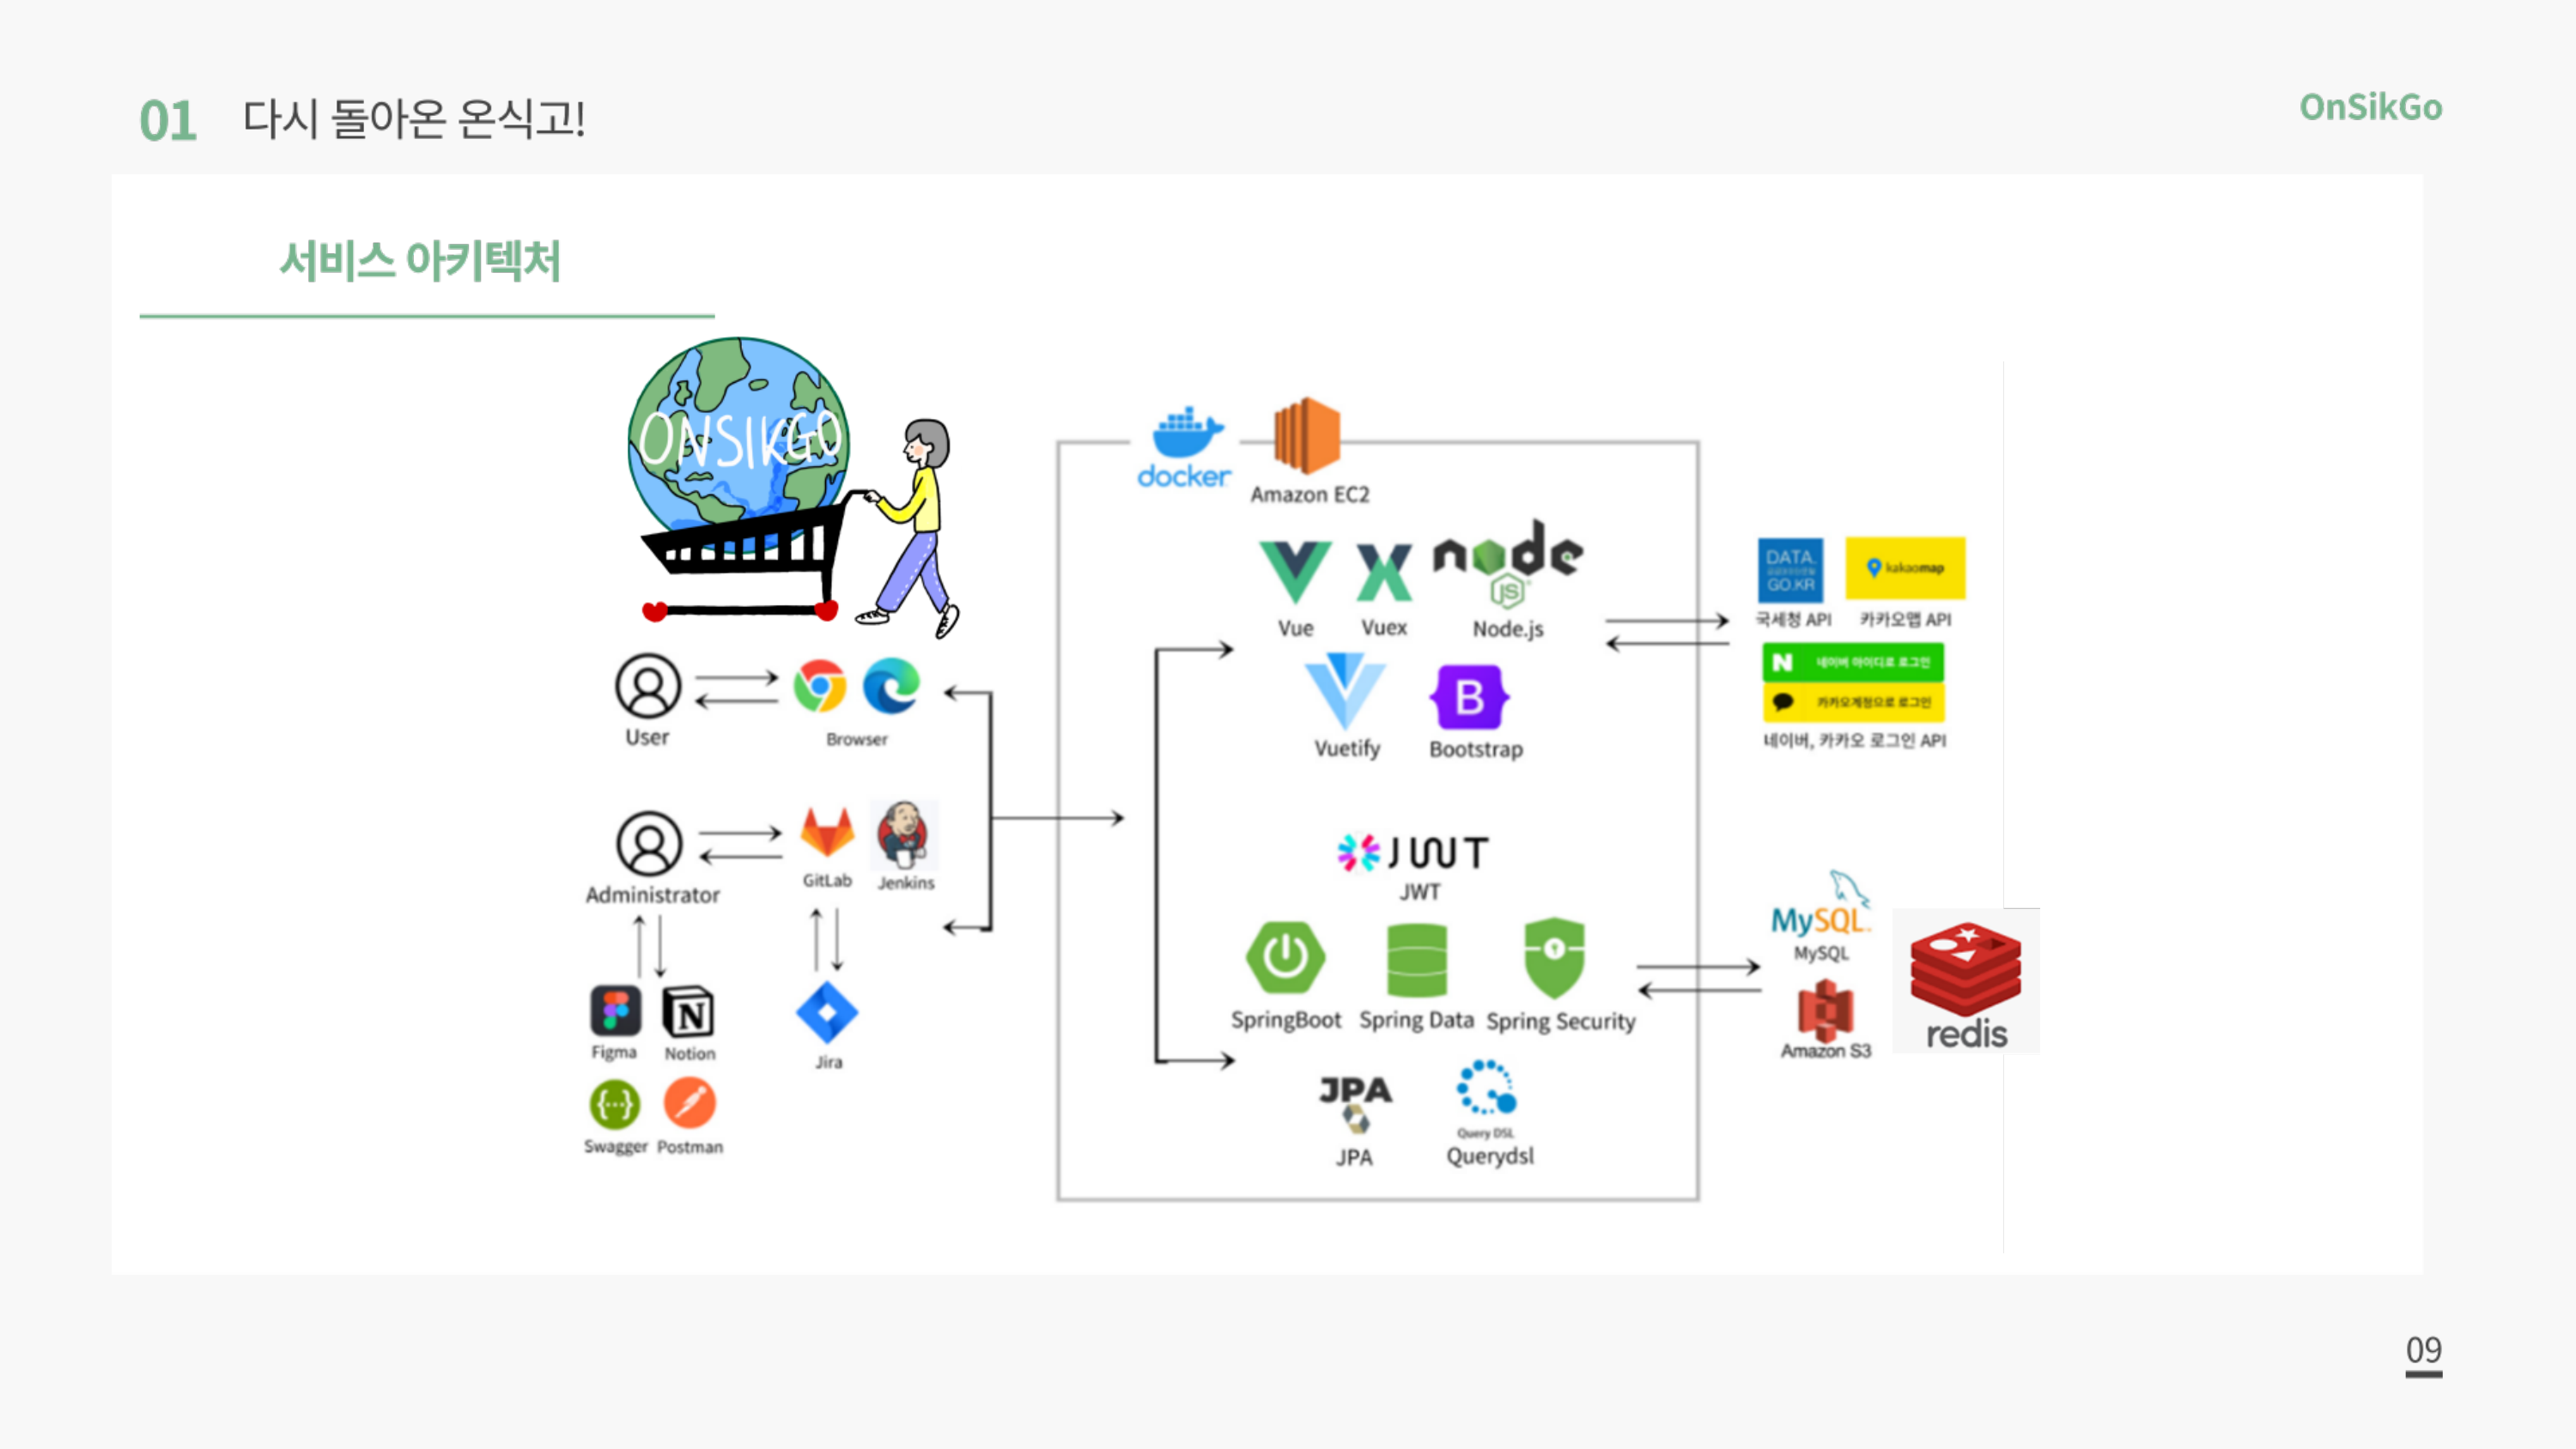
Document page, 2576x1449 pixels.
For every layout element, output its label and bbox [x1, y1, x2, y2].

picture [2401, 1318, 2459, 1392]
picture [206, 219, 580, 309]
text_box [535, 361, 2040, 1253]
text_box [2405, 1361, 2443, 1389]
text_box [139, 309, 715, 324]
picture [131, 72, 222, 167]
picture [235, 80, 605, 161]
text_box [628, 336, 961, 640]
text_box [111, 173, 2424, 1275]
picture [2202, 75, 2459, 149]
